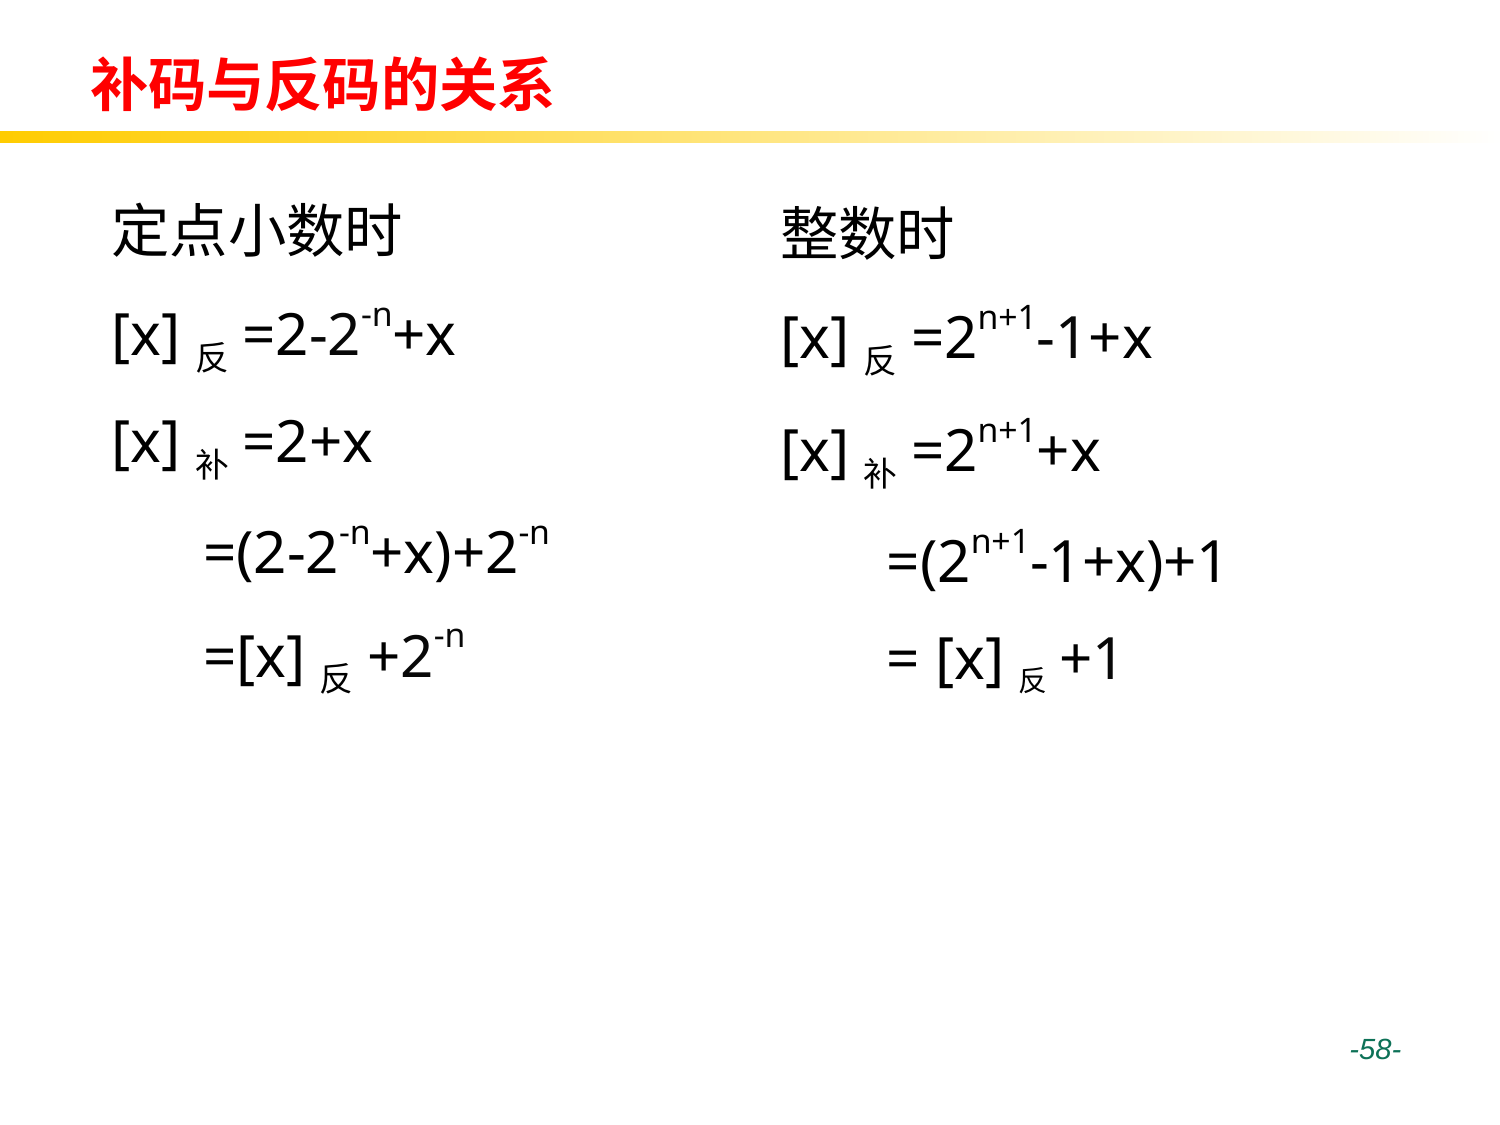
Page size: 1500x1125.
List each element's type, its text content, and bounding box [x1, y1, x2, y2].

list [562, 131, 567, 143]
table_cell 补码 [738, 131, 744, 143]
title 补码与反码的关系 [74, 34, 1426, 131]
list 定点小数时 [x]反=2-2-n+x [x]补=2+x =(2-2-n+x)+2-n =[x]反+2-n [96, 172, 771, 1000]
slide_number -58- [1257, 1023, 1425, 1102]
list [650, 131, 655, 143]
list 整数时 [x]反=2n+1-1+x [x]补=2n+1+x =(2n+1-1+x)+1 = [x]反+1 [764, 175, 1439, 1003]
